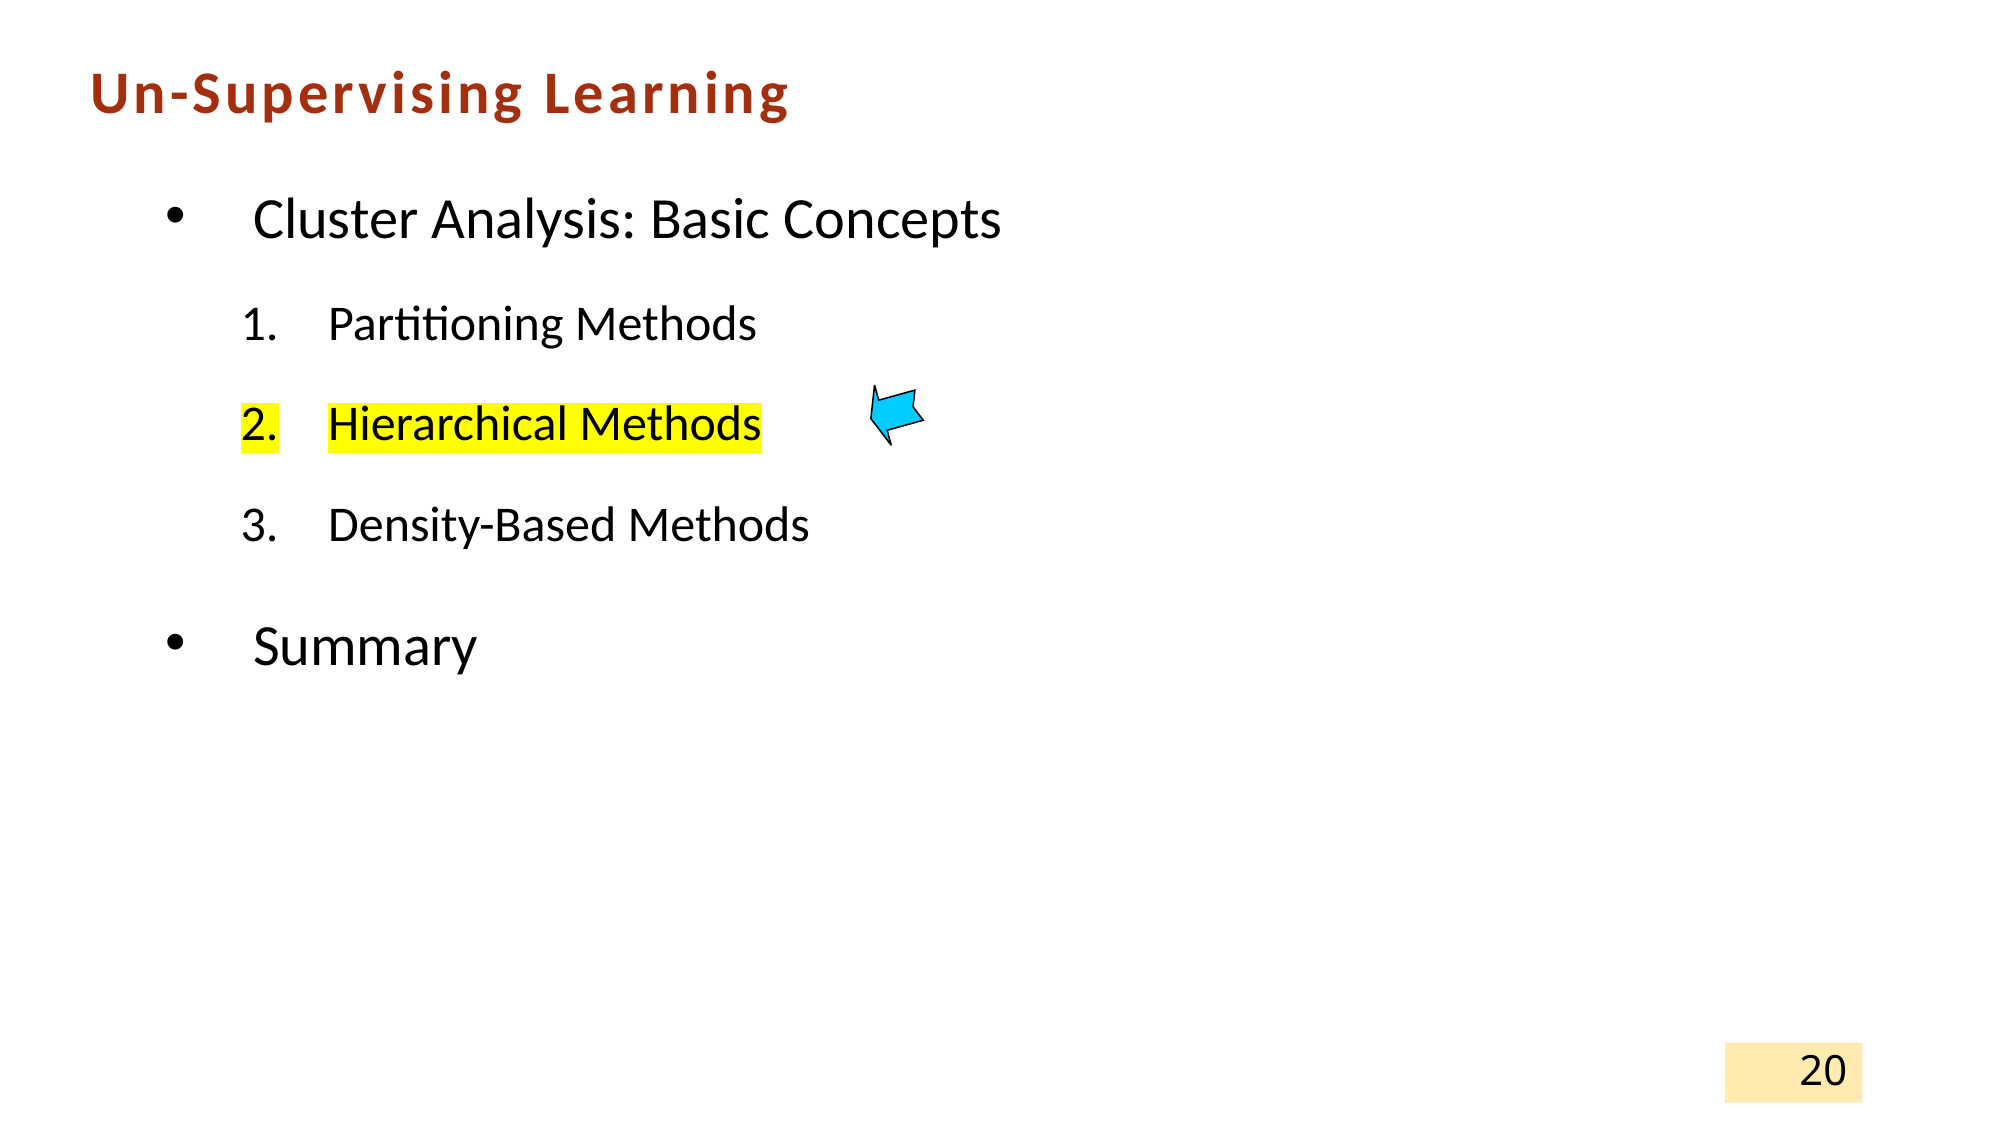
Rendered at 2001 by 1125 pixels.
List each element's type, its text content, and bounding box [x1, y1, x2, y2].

list Cluster Analysis: Basic Concepts Partitioning Methods Hierarchical Methods Density-Based Methods Summary [150, 137, 1863, 988]
title Un-Supervising Learning [75, 12, 1575, 175]
text_box [870, 385, 924, 446]
slide_number 20 [1725, 1042, 1863, 1103]
